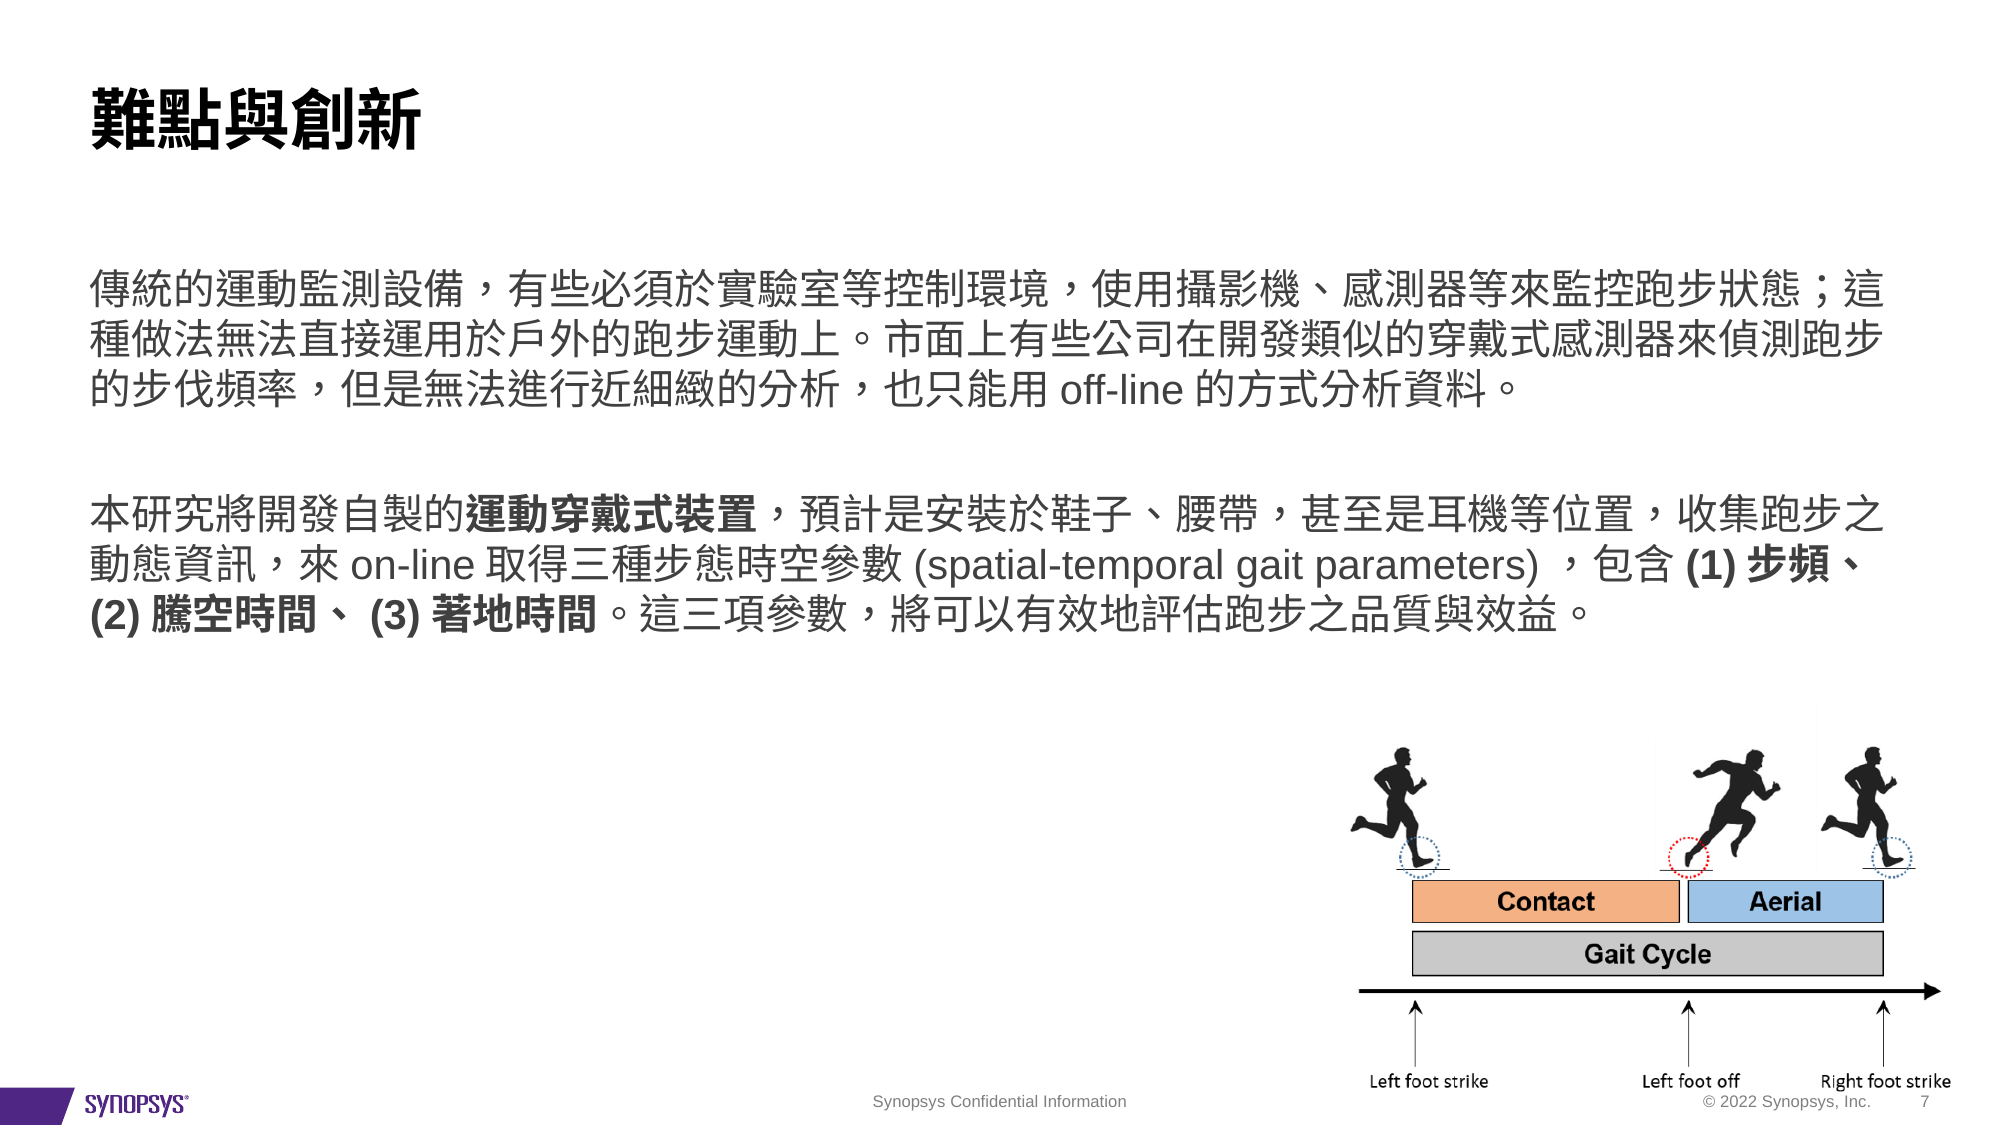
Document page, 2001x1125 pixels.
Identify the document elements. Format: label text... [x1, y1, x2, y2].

list 傳統的運動監測設備，有些必須於實驗室等控制環境，使用攝影機、感測器等來監控跑步狀態；這種做法無法直接運用於戶外的跑步運動上。市面上有些公司在開發類似的穿戴式感測器來偵測跑步的步伐頻率，但是無法進行近細緻的分析，也只能用off-line的方式分析資料。 本研究將開發自製的運動穿戴式裝置，預計是安裝於鞋子、腰帶，甚至是耳機等位置，收集跑步之動態資訊，來on-line取得三種步態時空參數(spatial-temporal gait parameters)，包含(1)步頻、(2)騰空時間、(3)著地時間。這三項參數，將可以有效地評估跑步之品質與效益。 [74, 254, 1925, 1050]
title 難點與創新 [75, 0, 1926, 165]
picture [1342, 704, 1967, 1106]
